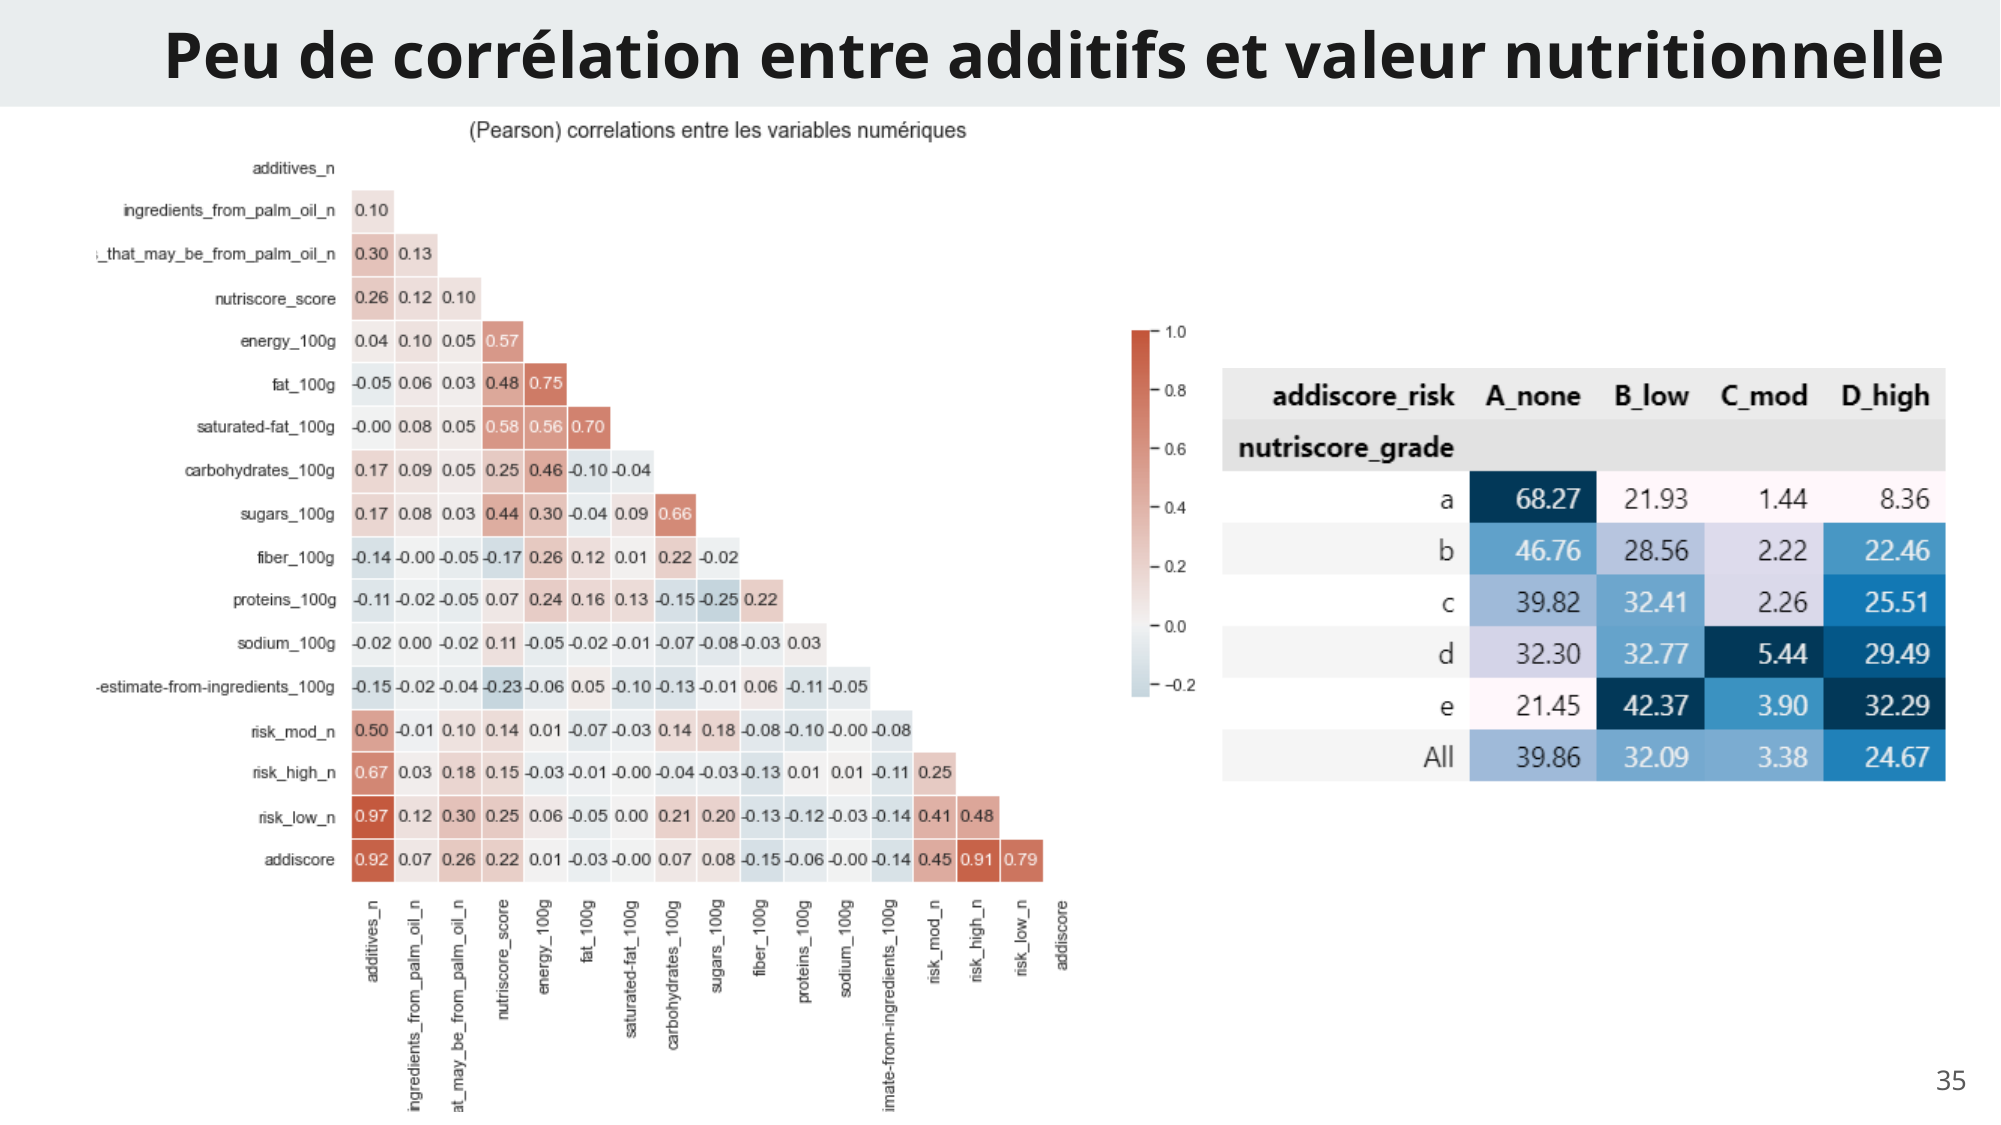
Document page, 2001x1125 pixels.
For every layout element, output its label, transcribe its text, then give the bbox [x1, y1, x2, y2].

picture [1218, 368, 1949, 783]
picture [95, 111, 1207, 1112]
slide_number 35 [1867, 1038, 1988, 1125]
title Peu de corrélation entre additifs et valeur nutritionnelle [143, 0, 1972, 112]
